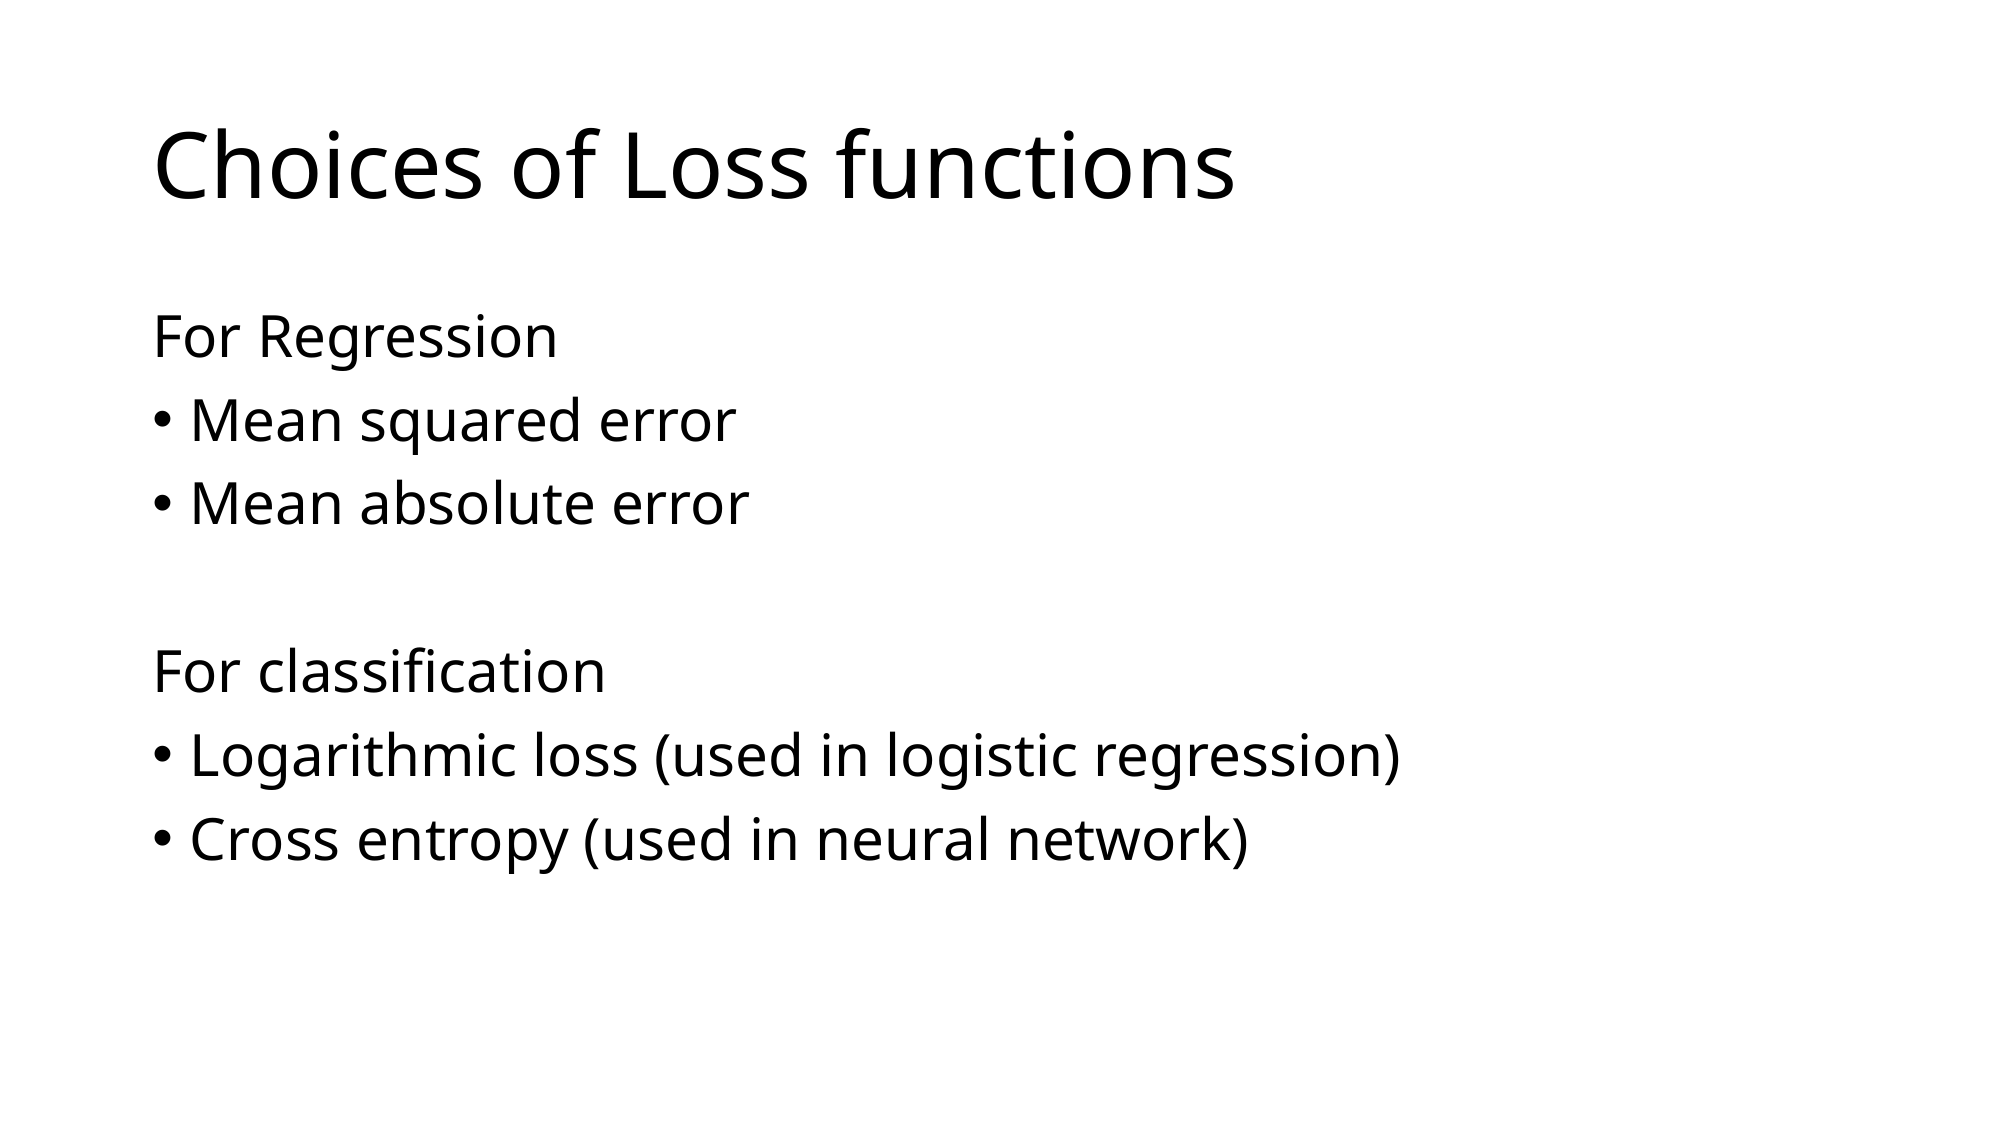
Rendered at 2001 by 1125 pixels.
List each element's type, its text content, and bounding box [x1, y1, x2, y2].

list For Regression Mean squared error Mean absolute error For classification Logarithmic loss (used in logistic regression) Cross entropy (used in neural network) [137, 299, 1863, 1014]
title Choices of Loss functions [137, 59, 1863, 278]
